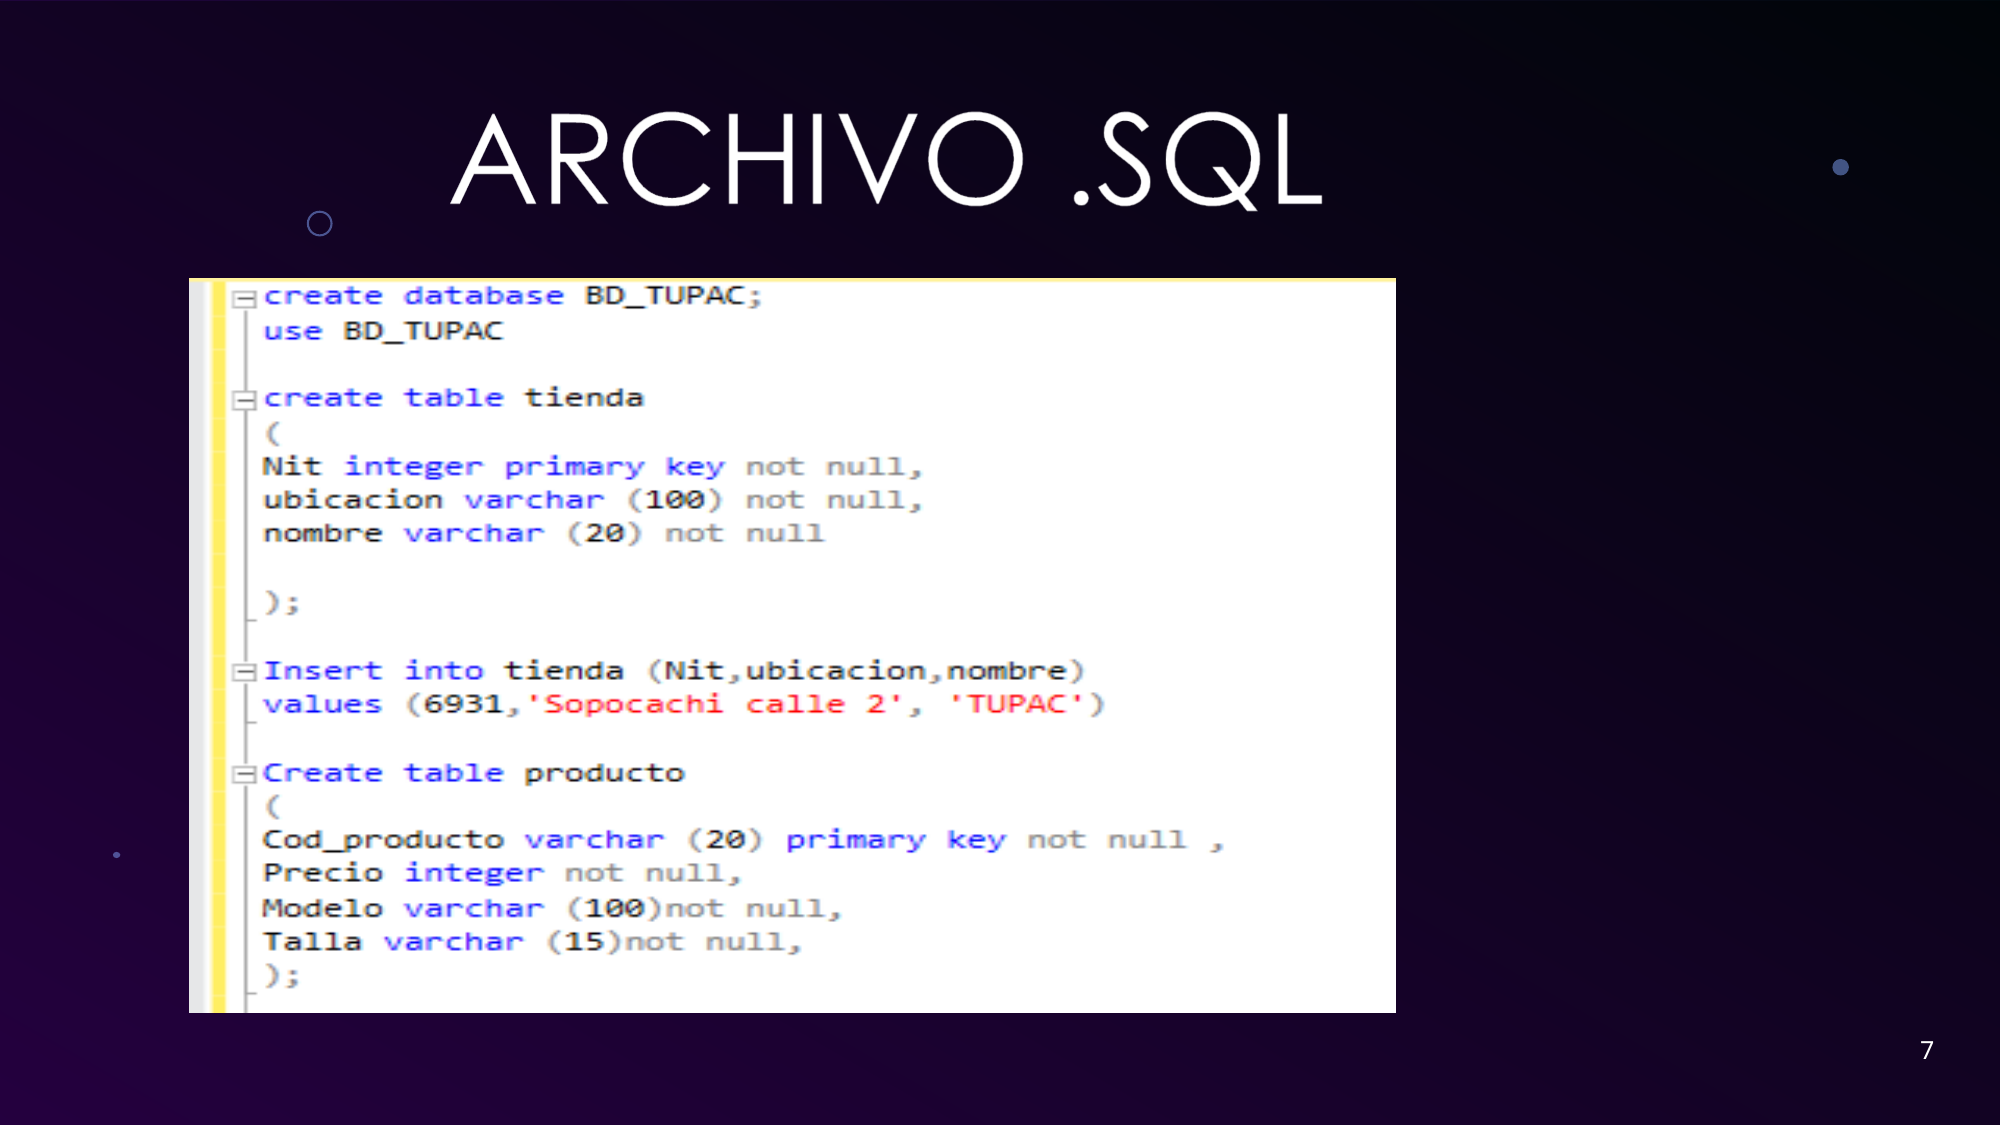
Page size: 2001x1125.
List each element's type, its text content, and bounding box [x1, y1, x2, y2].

picture [189, 43, 1725, 1013]
slide_number 7 [1499, 1021, 1950, 1082]
